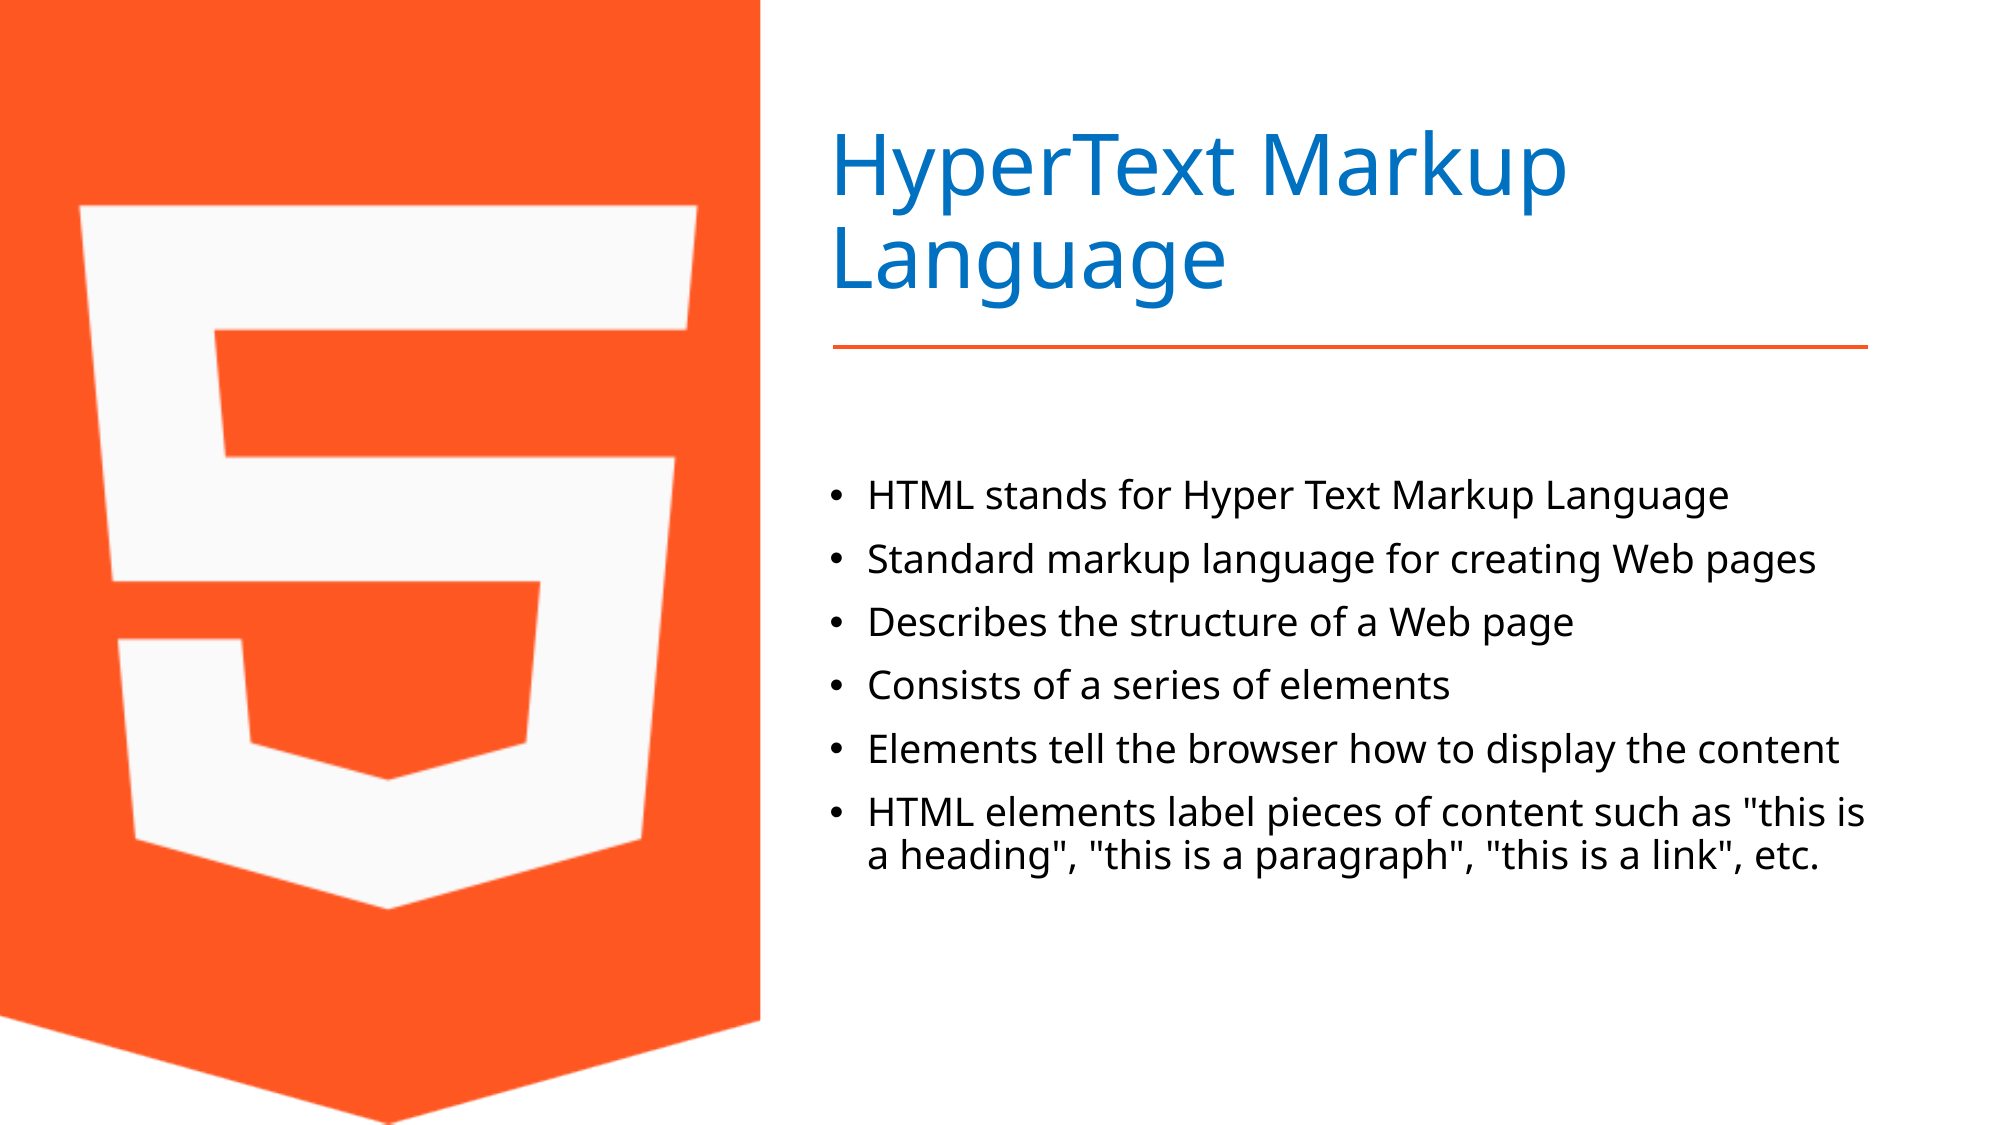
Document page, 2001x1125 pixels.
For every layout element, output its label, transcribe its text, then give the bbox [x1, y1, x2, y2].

picture [0, 0, 761, 1125]
title HyperText Markup Language [814, 103, 1895, 315]
list HTML stands for Hyper Text Markup Language Standard markup language for creating Web pages Describes the structure of a Web page Consists of a series of elements Elements tell the browser how to display the content HTML elements label pieces of content such as "this is a heading", "this is a paragraph", "this is a link", etc. [814, 399, 1895, 1021]
